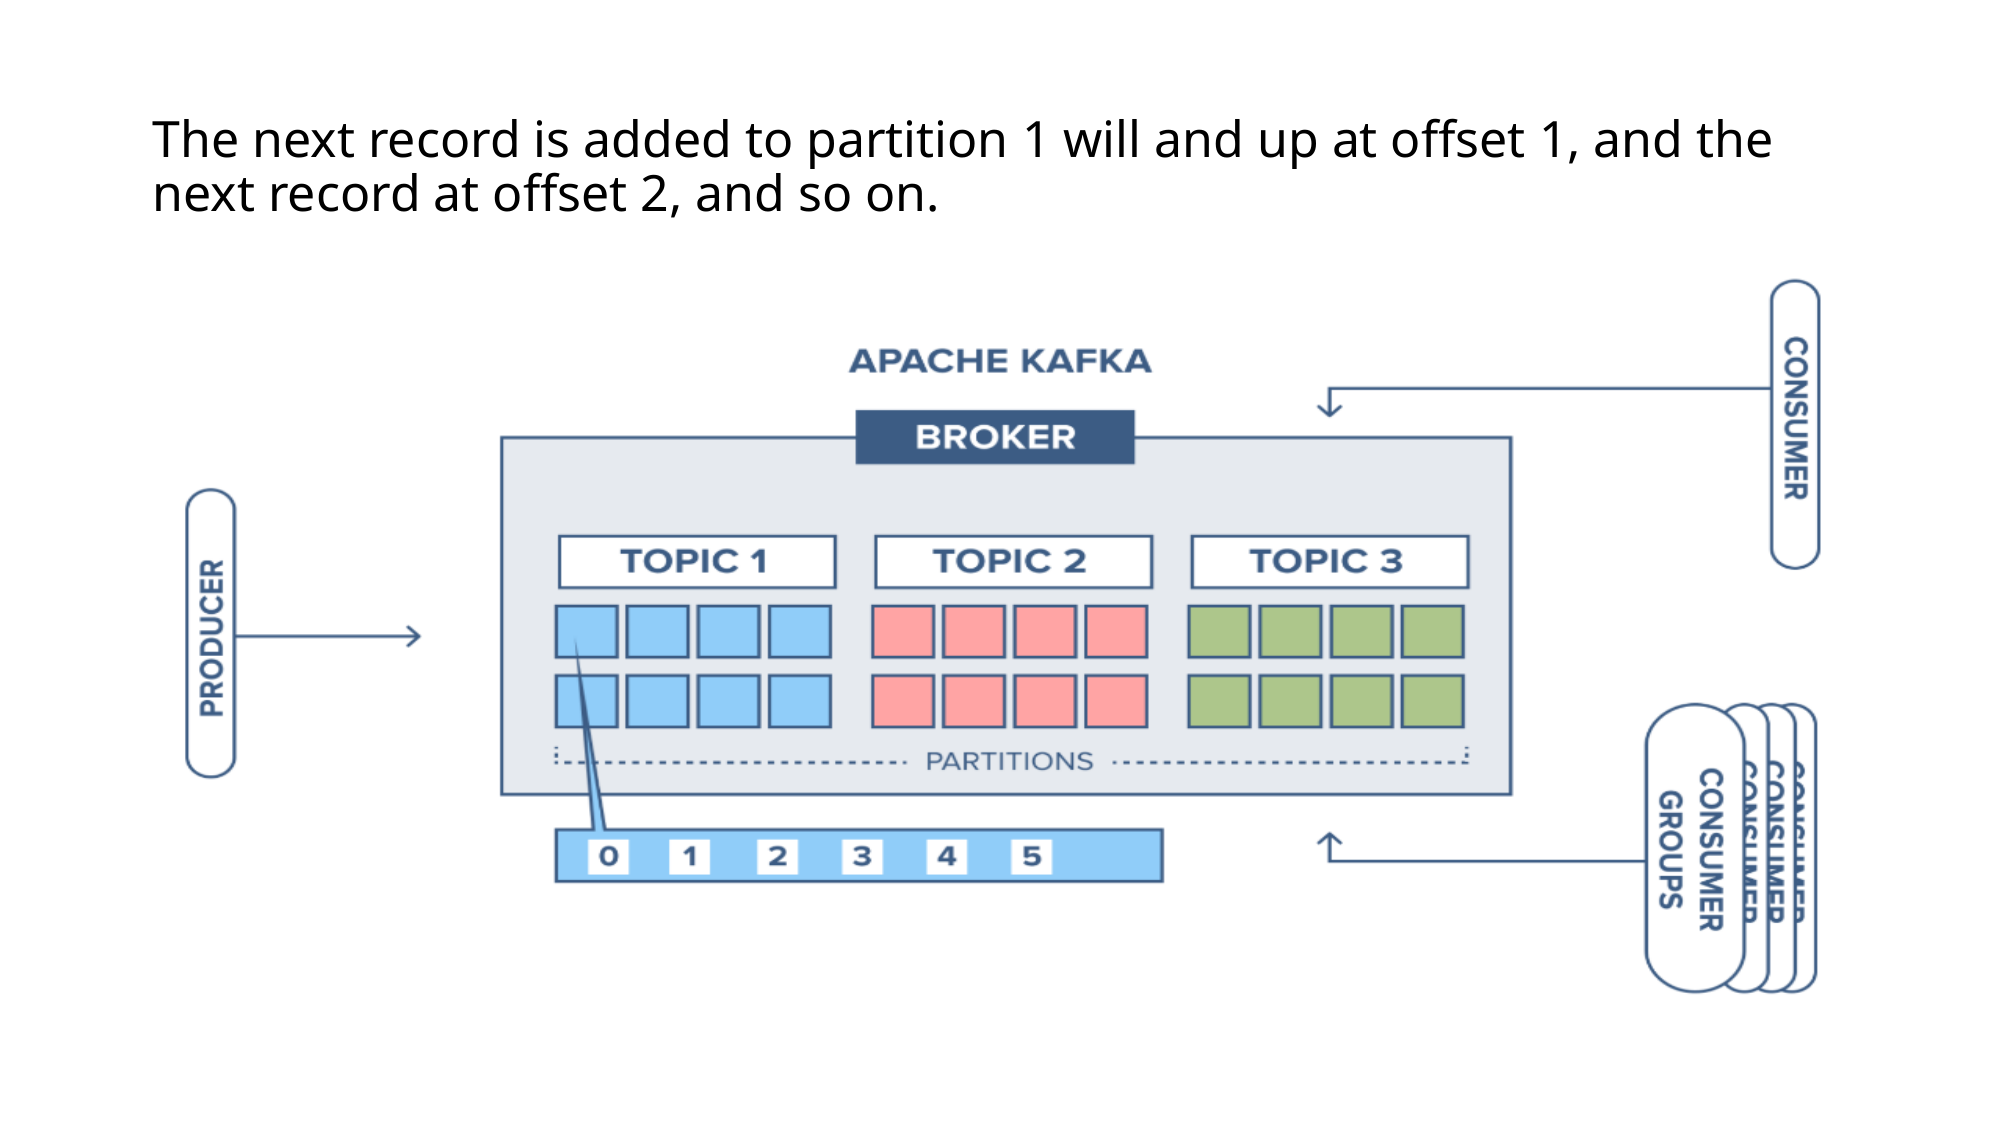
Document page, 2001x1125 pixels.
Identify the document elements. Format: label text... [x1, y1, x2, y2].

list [137, 264, 1863, 1013]
title The next record is added to partition 1 will and up at offset 1, and the next record at offset 2, and so on. [137, 59, 1863, 264]
